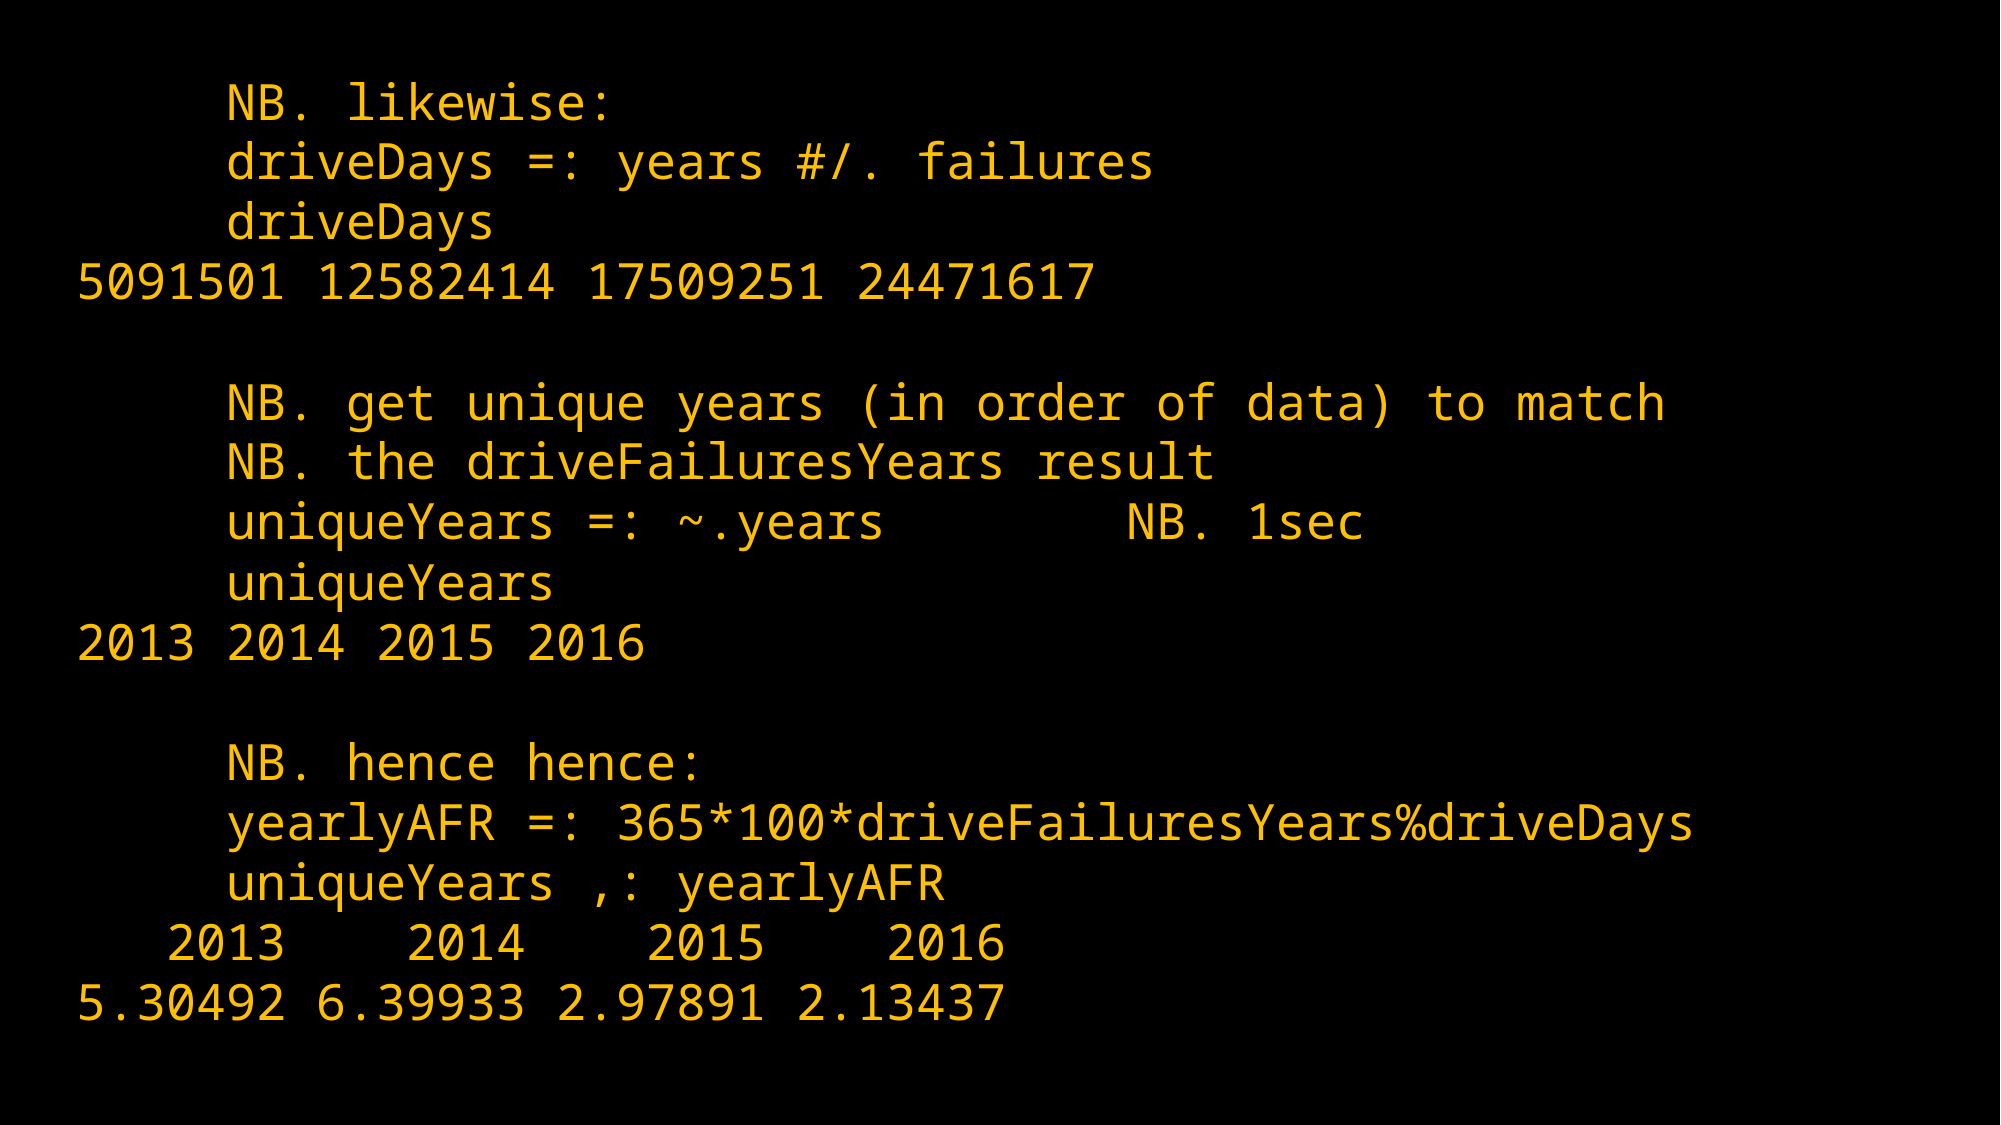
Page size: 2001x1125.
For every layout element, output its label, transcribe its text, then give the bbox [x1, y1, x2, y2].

text_box NB. likewise: driveDays =: years #/. failures driveDays 5091501 12582414 17509251 24471617 NB. get unique years (in order of data) to match NB. the driveFailuresYears result uniqueYears =: ~.years NB. 1sec uniqueYears 2013 2014 2015 2016 NB. hence hence: yearlyAFR =: 365*100*driveFailuresYears%driveDays uniqueYears ,: yearlyAFR 2013 2014 2015 2016 5.30492 6.39933 2.97891 2.13437 [61, 62, 2000, 1038]
